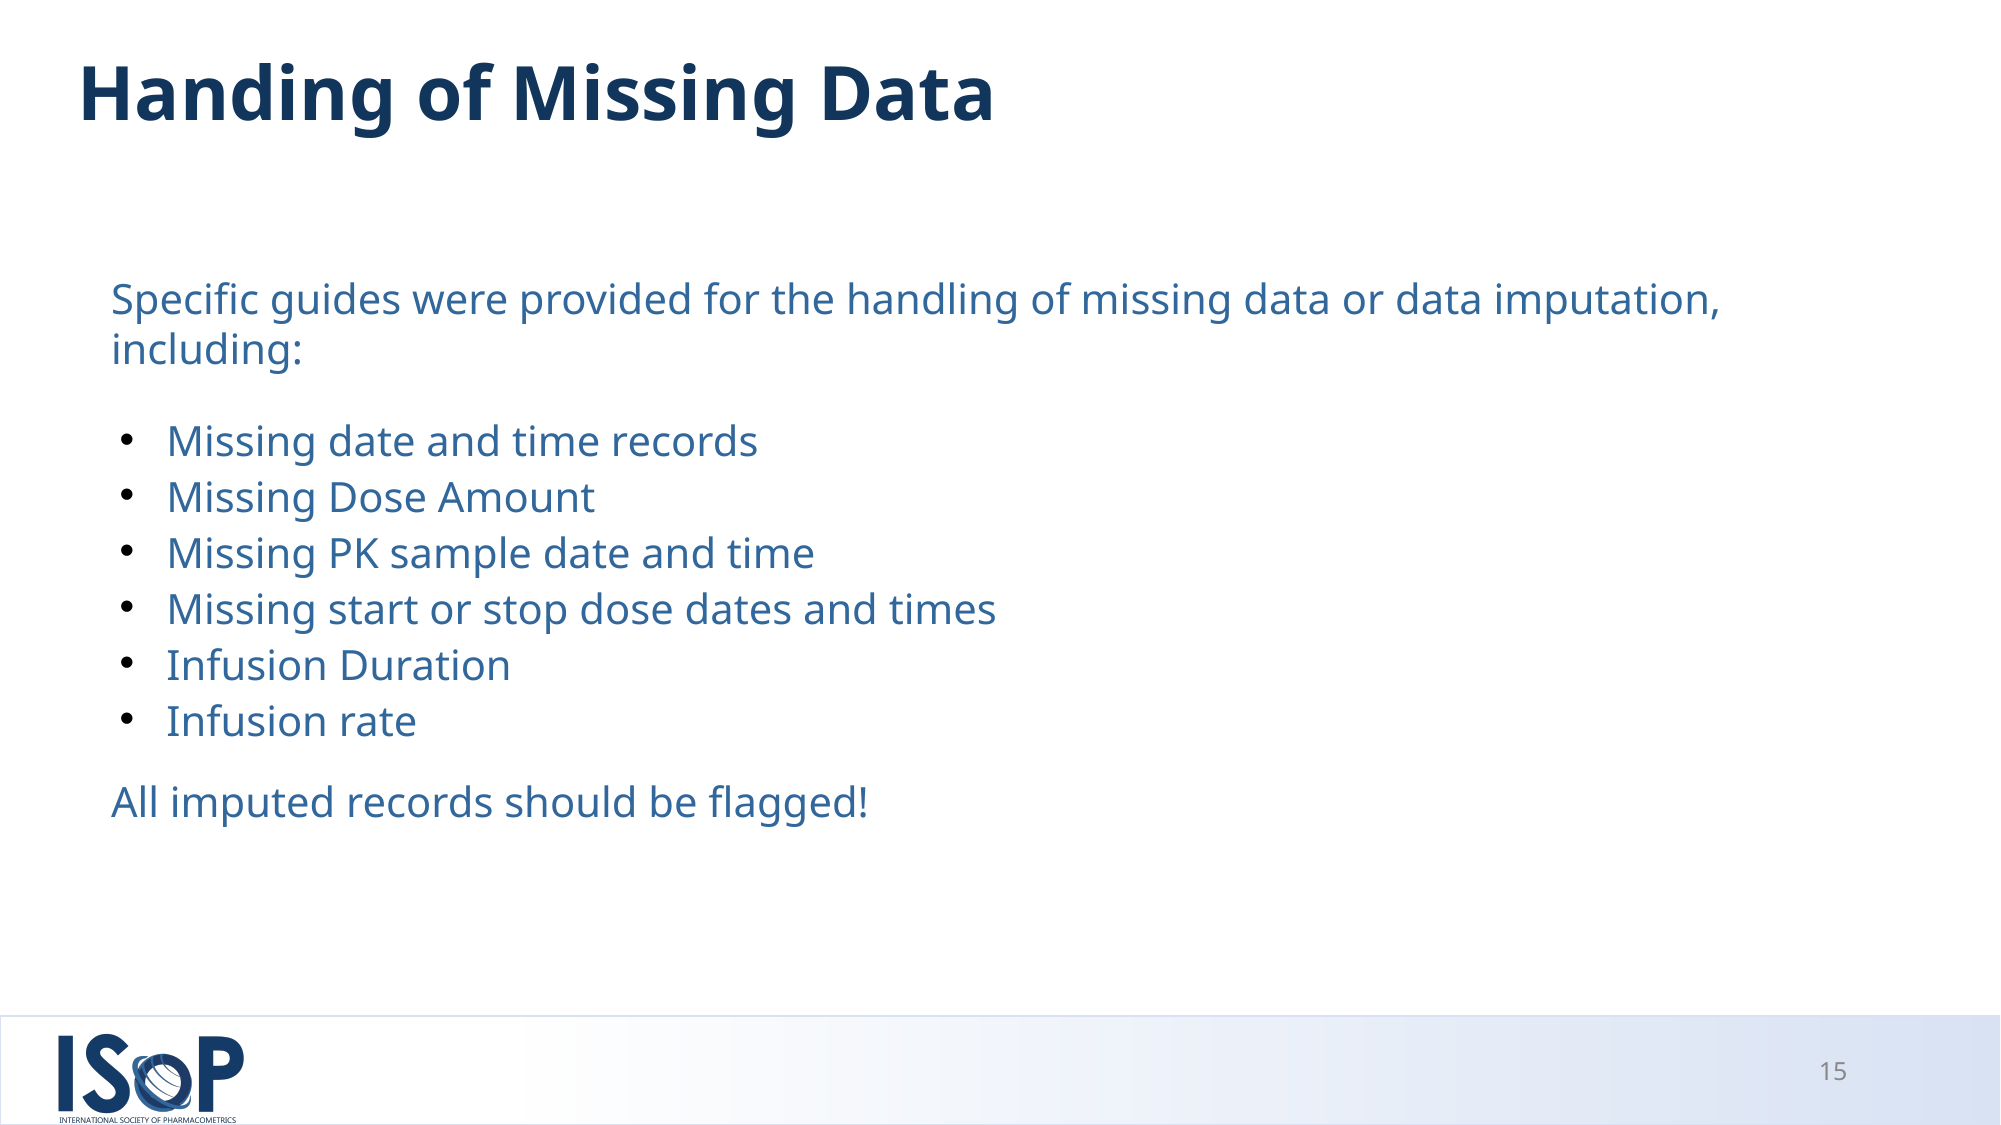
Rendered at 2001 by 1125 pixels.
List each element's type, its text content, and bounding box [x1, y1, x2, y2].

text_box Specific guides were provided for the handling of missing data or data imputation, including: Missing date and time records Missing Dose Amount Missing PK sample date and time Missing start or stop dose dates and times Infusion Duration Infusion rate All imputed records should be flagged! [96, 265, 1754, 926]
title Handing of Missing Data [62, 48, 1788, 266]
slide_number 15 [1625, 1042, 1863, 1103]
picture [51, 1021, 249, 1125]
